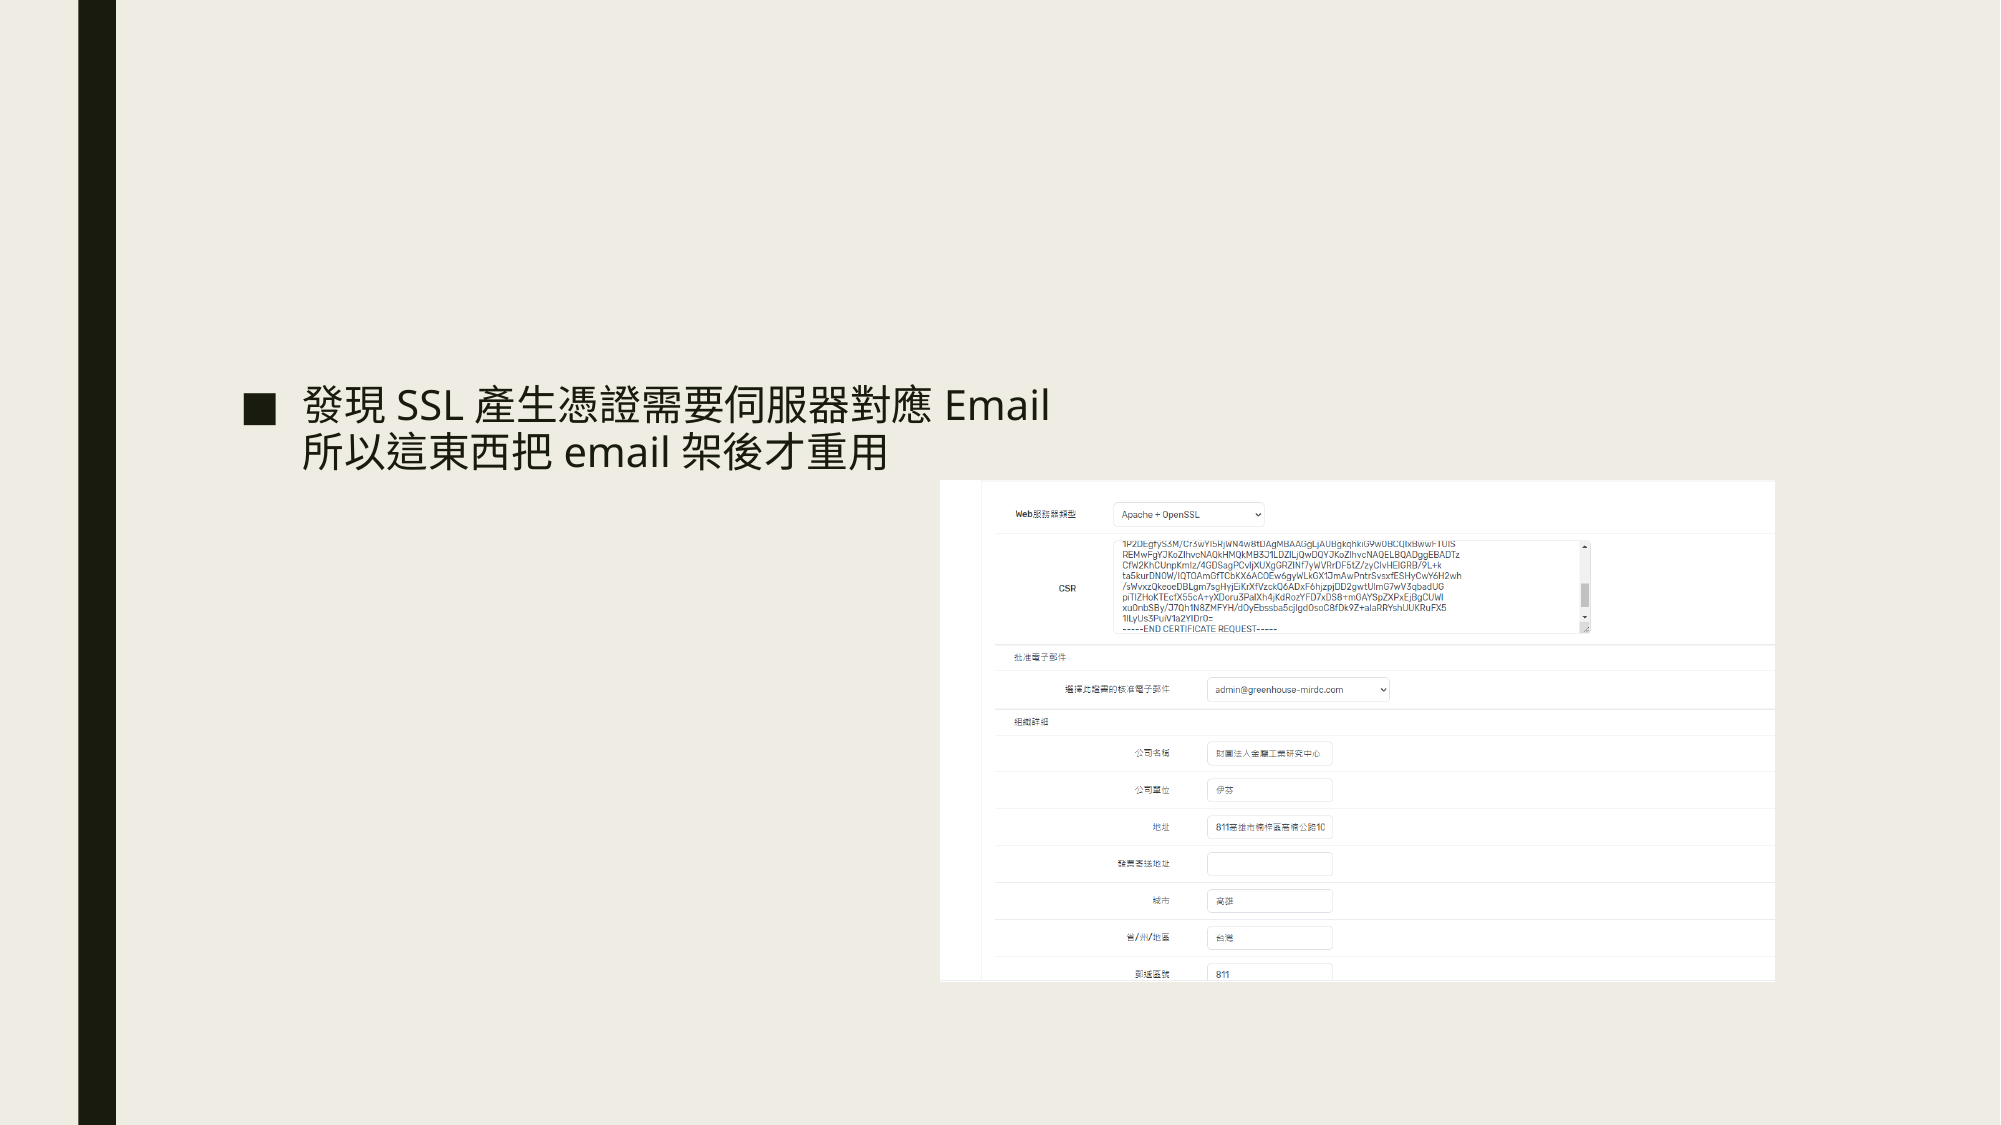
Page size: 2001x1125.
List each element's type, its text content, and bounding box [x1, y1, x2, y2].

list 發現SSL產生憑證需要伺服器對應Email 所以這東西把email架後才重用 [225, 375, 1800, 963]
picture [940, 480, 1775, 982]
